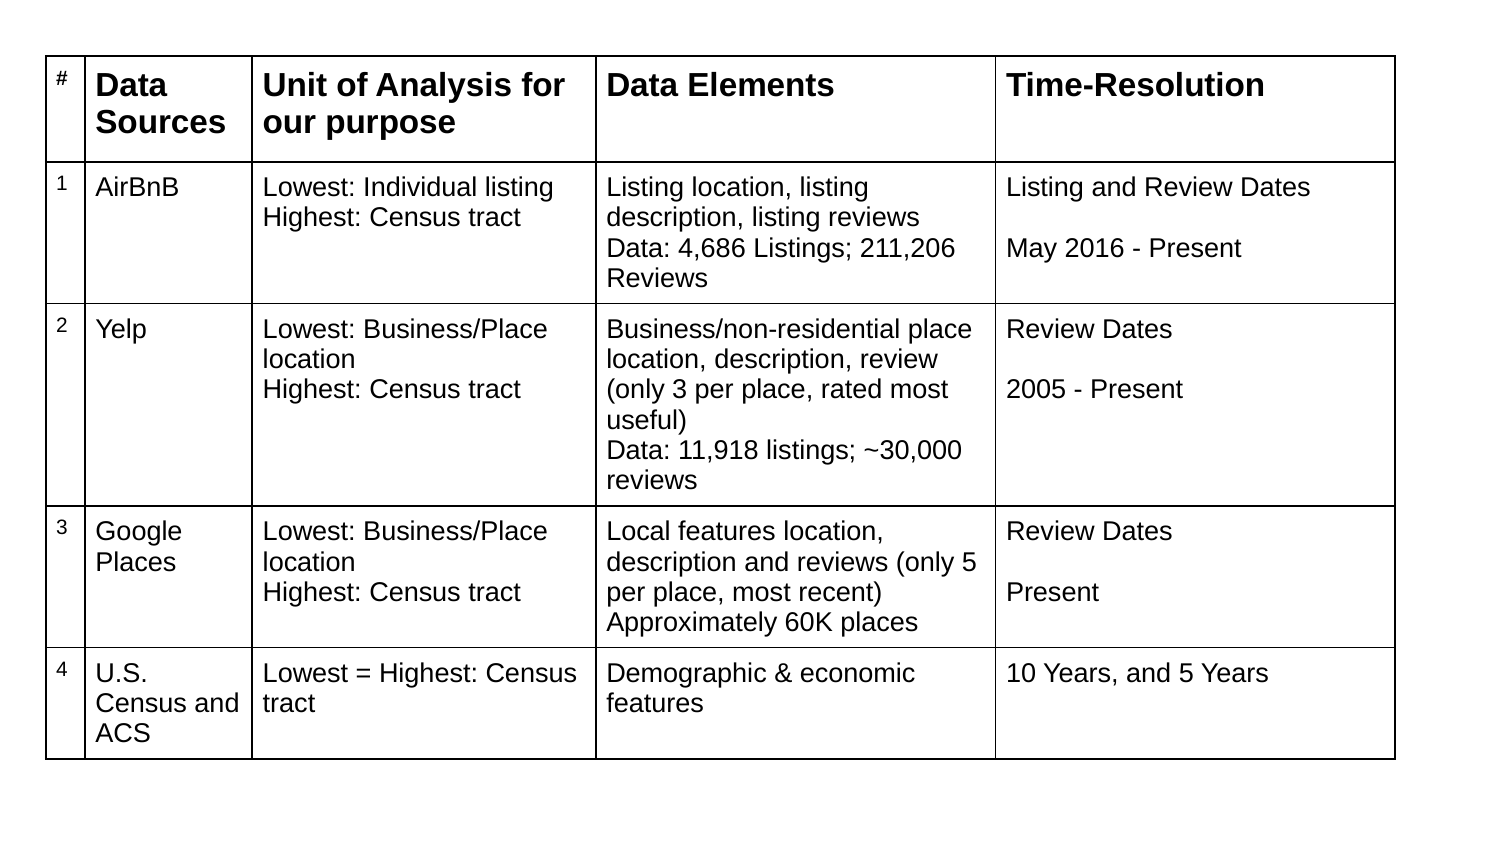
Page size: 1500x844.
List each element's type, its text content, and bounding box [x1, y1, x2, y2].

table_cell Review Dates 2005 - Present [996, 304, 1394, 505]
table_cell Business/non-residential place location, description, review (only 3 per place, rated most useful) Data: 11,918 listings; ~30,000 reviews [597, 304, 995, 505]
table_cell 10 Years, and 5 Years [996, 648, 1394, 758]
table_cell 4 [47, 648, 84, 758]
table_cell Review Dates Present [996, 507, 1394, 647]
table_cell Demographic & economic features [597, 648, 995, 758]
table_header Data Elements [597, 57, 995, 161]
table_cell U.S. Census and ACS [86, 648, 251, 758]
table_cell AirBnB [86, 163, 251, 303]
table_header # [47, 57, 84, 161]
table_cell Google Places [86, 507, 251, 647]
table_cell Lowest = Highest: Census tract [253, 648, 595, 758]
table_cell 2 [47, 304, 84, 505]
table_cell Yelp [86, 304, 251, 505]
table_cell 1 [47, 163, 84, 303]
table_cell Lowest: Business/Place location Highest: Census tract [253, 304, 595, 505]
table_header Time-Resolution [996, 57, 1394, 161]
table_cell Listing and Review Dates May 2016 - Present [996, 163, 1394, 303]
table_header Unit of Analysis for our purpose [253, 57, 595, 161]
table_cell Local features location, description and reviews (only 5 per place, most recent) Approximately 60K places [597, 507, 995, 647]
table_cell Listing location, listing description, listing reviews Data: 4,686 Listings; 211,206 Reviews [597, 163, 995, 303]
table_cell 3 [47, 507, 84, 647]
table_cell Lowest: Business/Place location Highest: Census tract [253, 507, 595, 647]
table_header Data Sources [86, 57, 251, 161]
table_cell Lowest: Individual listing Highest: Census tract [253, 163, 595, 303]
